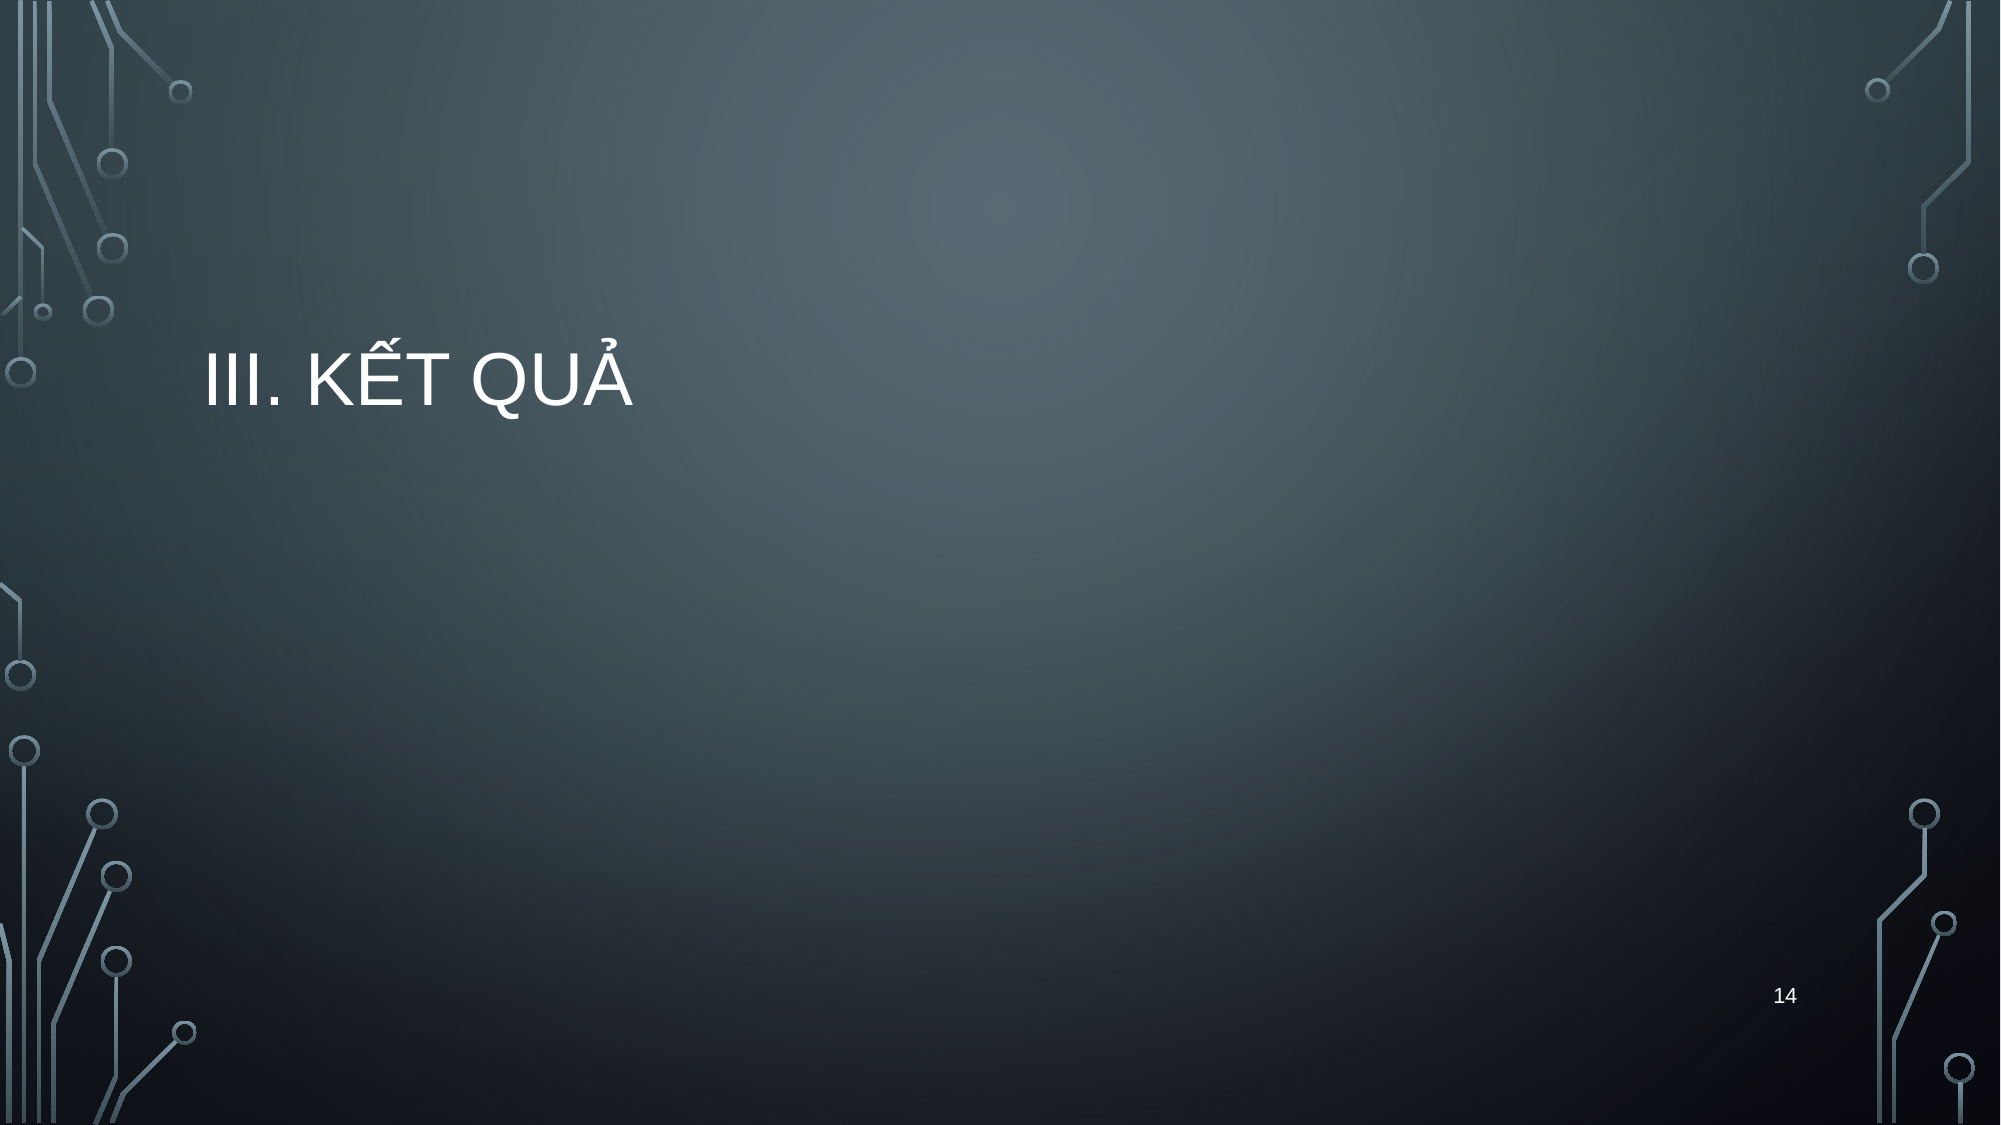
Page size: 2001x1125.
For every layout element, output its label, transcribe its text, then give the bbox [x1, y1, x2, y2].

title III. Kết quả [187, 99, 1813, 663]
slide_number 14 [1685, 965, 1813, 1025]
